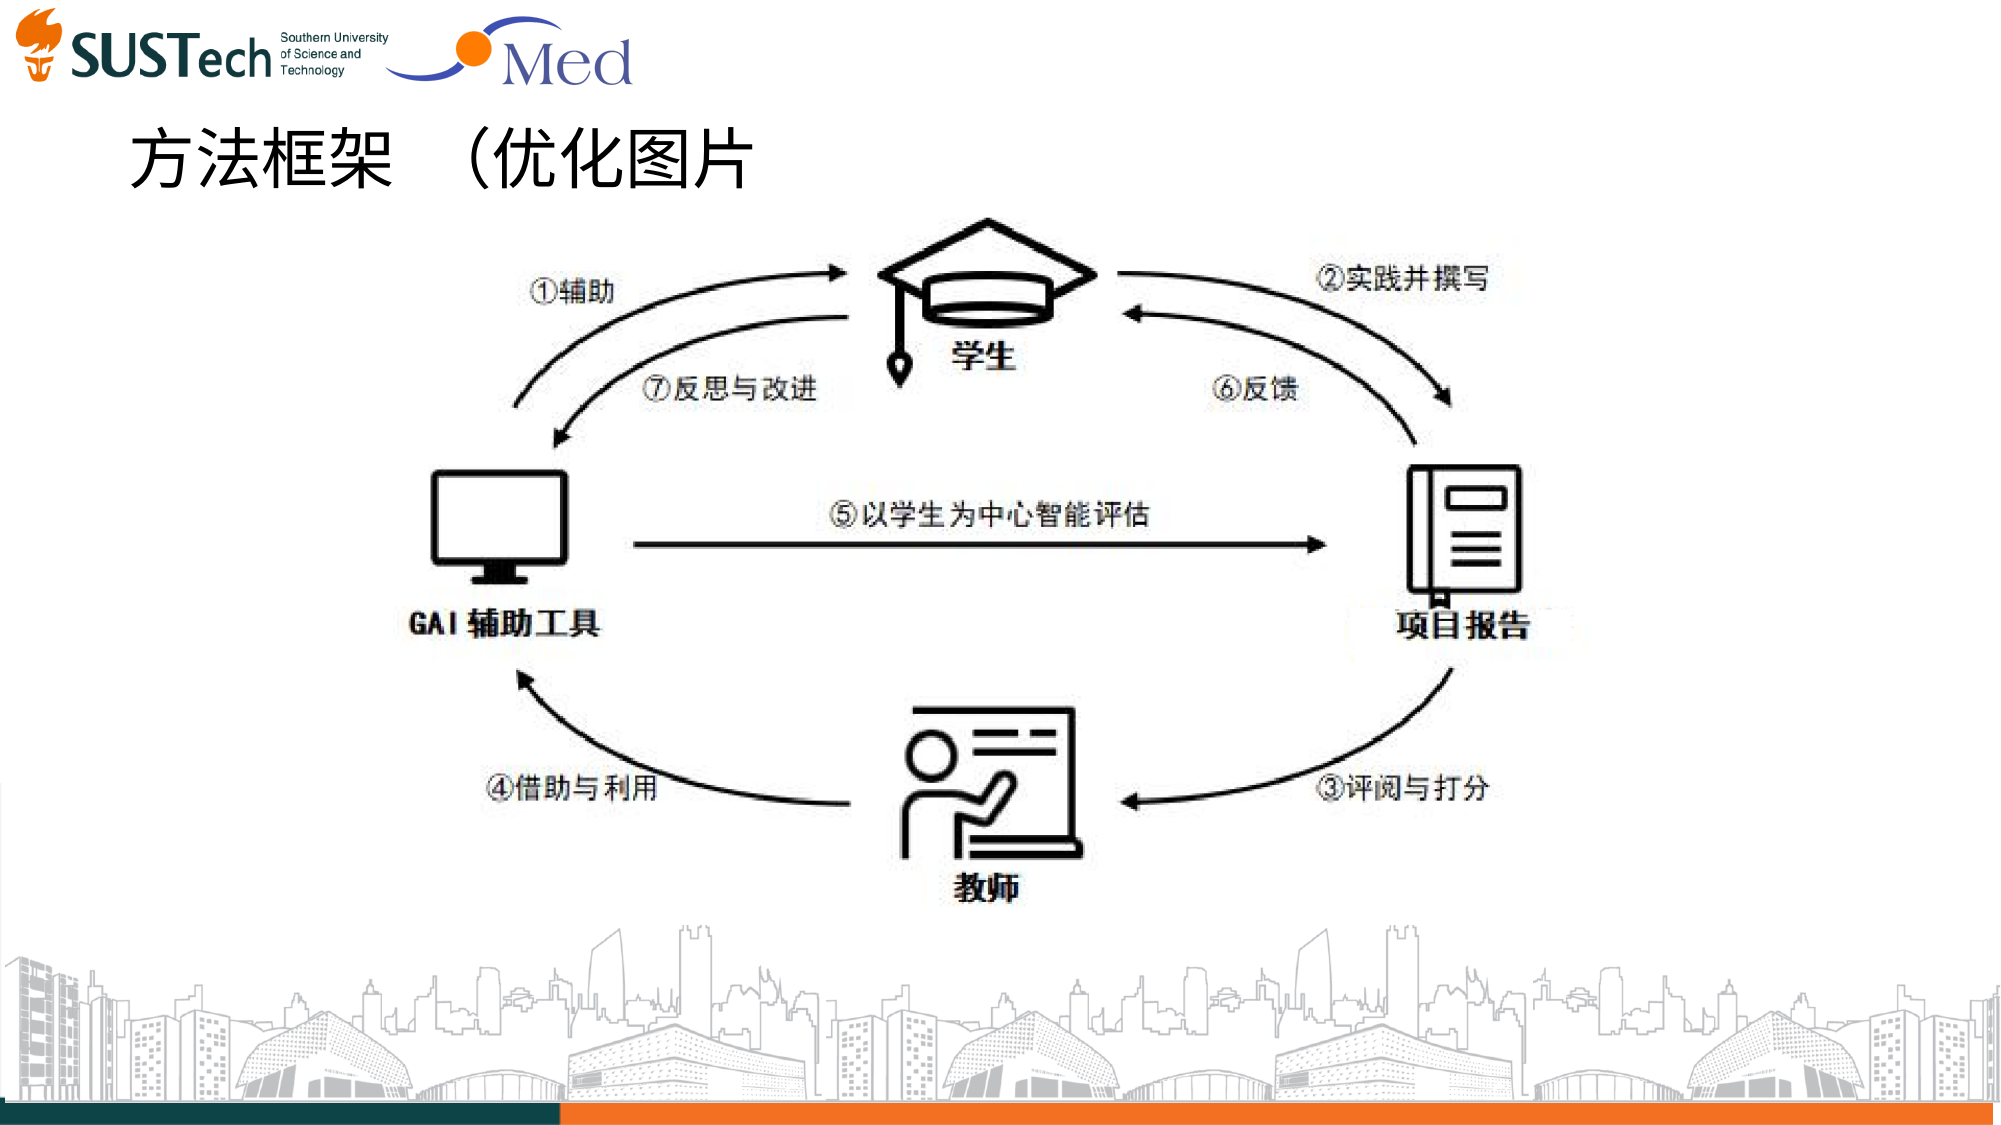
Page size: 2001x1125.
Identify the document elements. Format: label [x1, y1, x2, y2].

text_box [393, 200, 1607, 925]
text_box [0, 0, 2000, 1125]
picture [385, 0, 640, 177]
